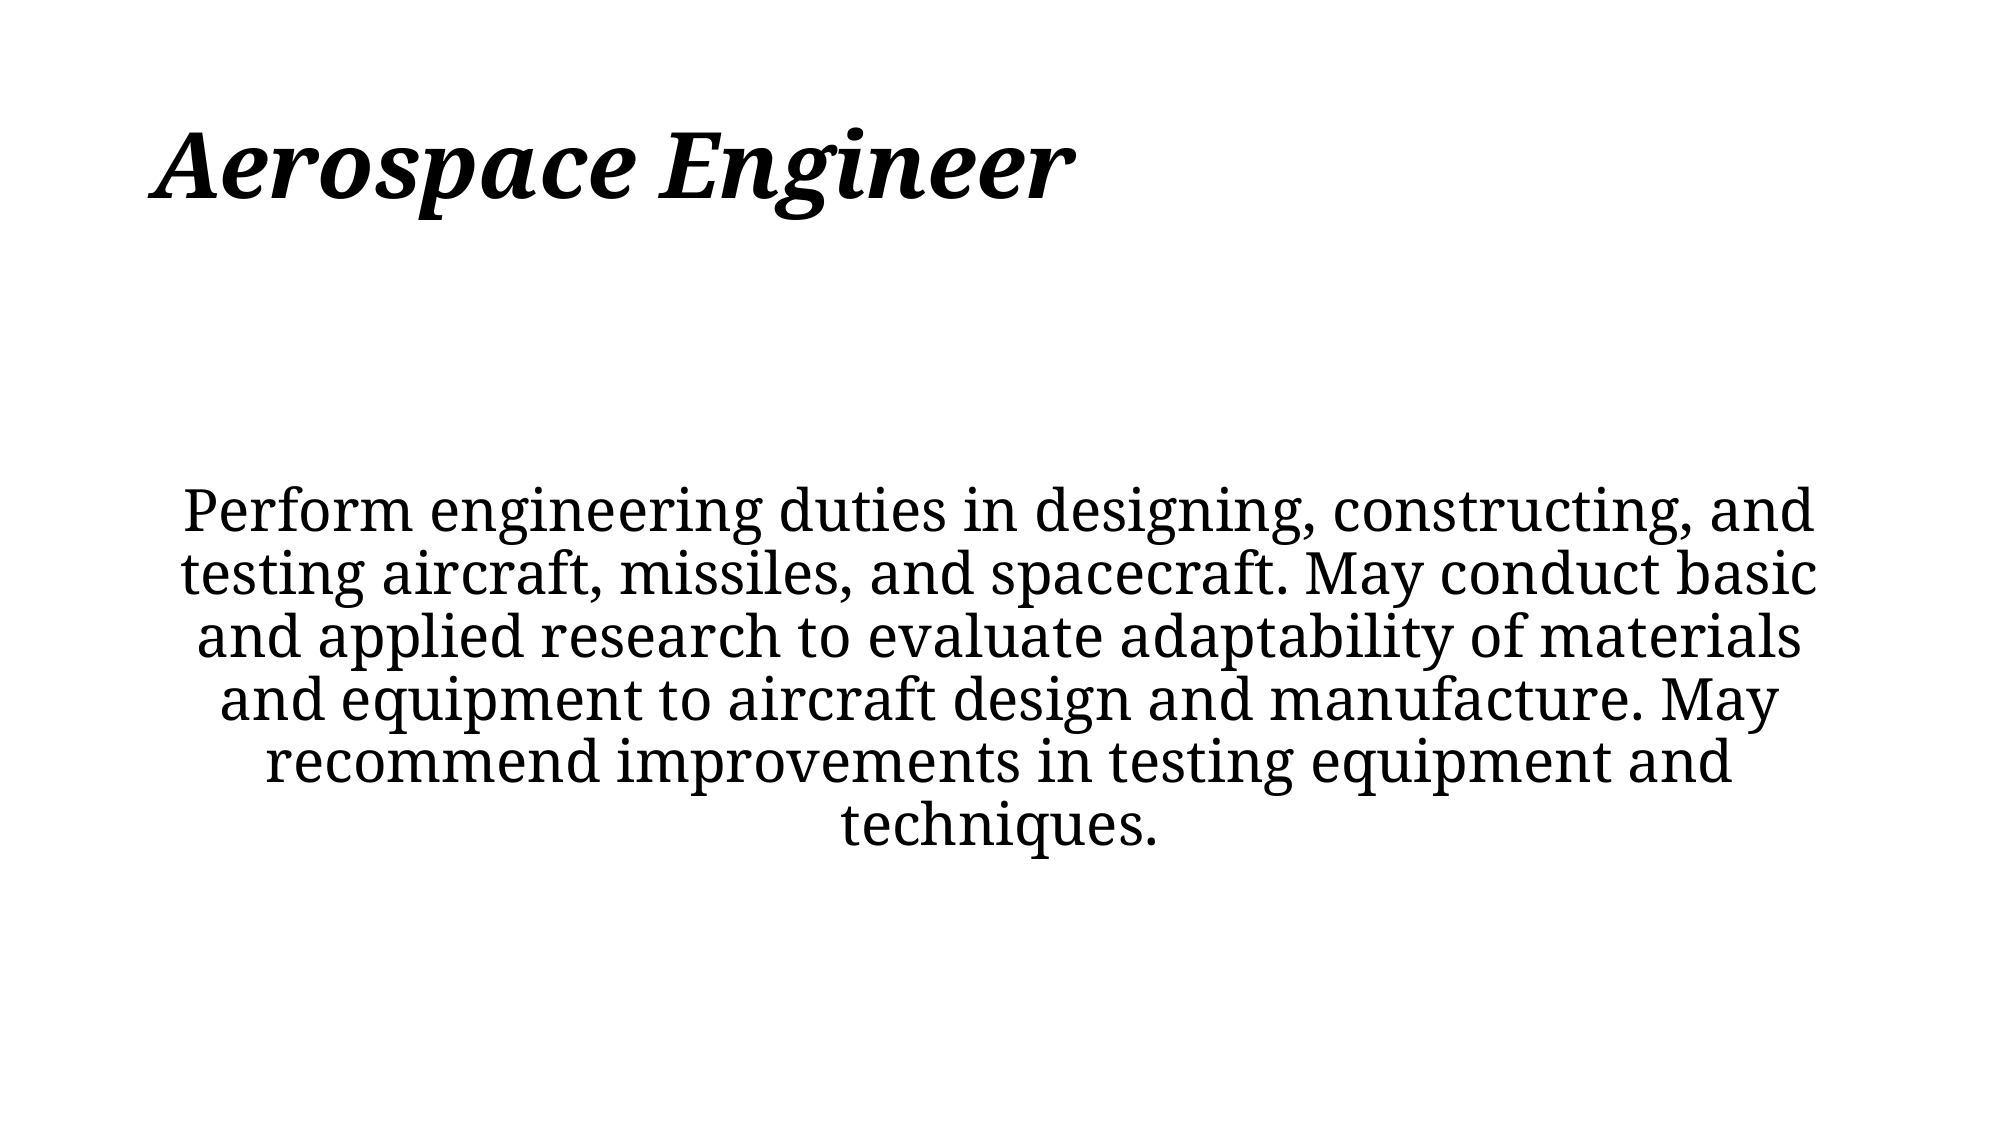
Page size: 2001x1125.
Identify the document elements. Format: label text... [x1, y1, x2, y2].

list Perform engineering duties in designing, constructing, and testing aircraft, missiles, and spacecraft. May conduct basic and applied research to evaluate adaptability of materials and equipment to aircraft design and manufacture. May recommend improvements in testing equipment and techniques. [137, 299, 1863, 1081]
title Aerospace Engineer [137, 59, 1863, 278]
